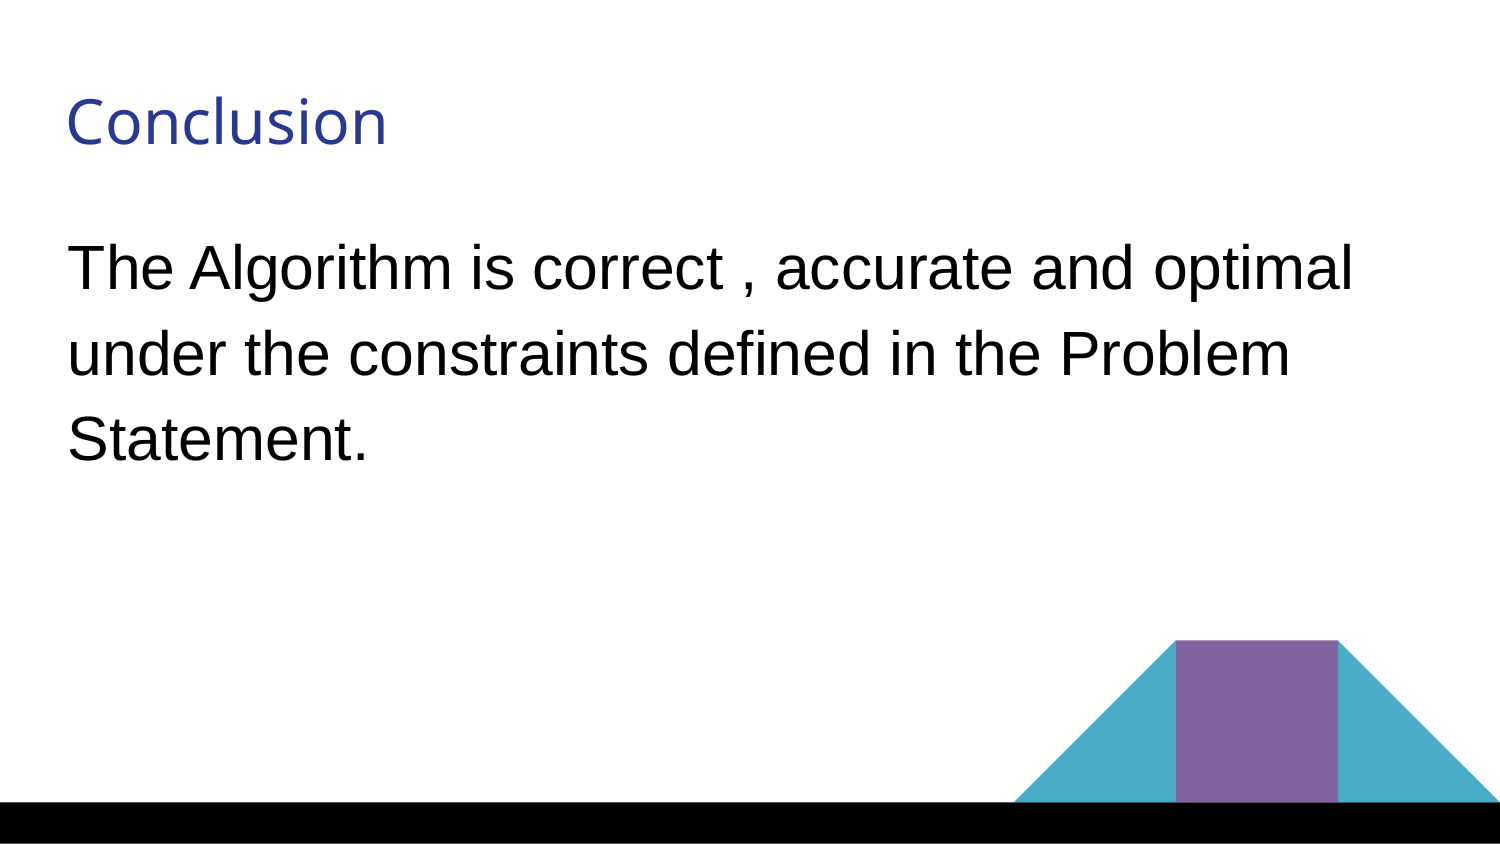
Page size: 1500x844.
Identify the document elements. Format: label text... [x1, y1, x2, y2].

text_box Conclusion [51, 67, 1449, 167]
text_box The Algorithm is correct , accurate and optimal under the constraints defined in the Problem Statement. [51, 201, 1449, 750]
